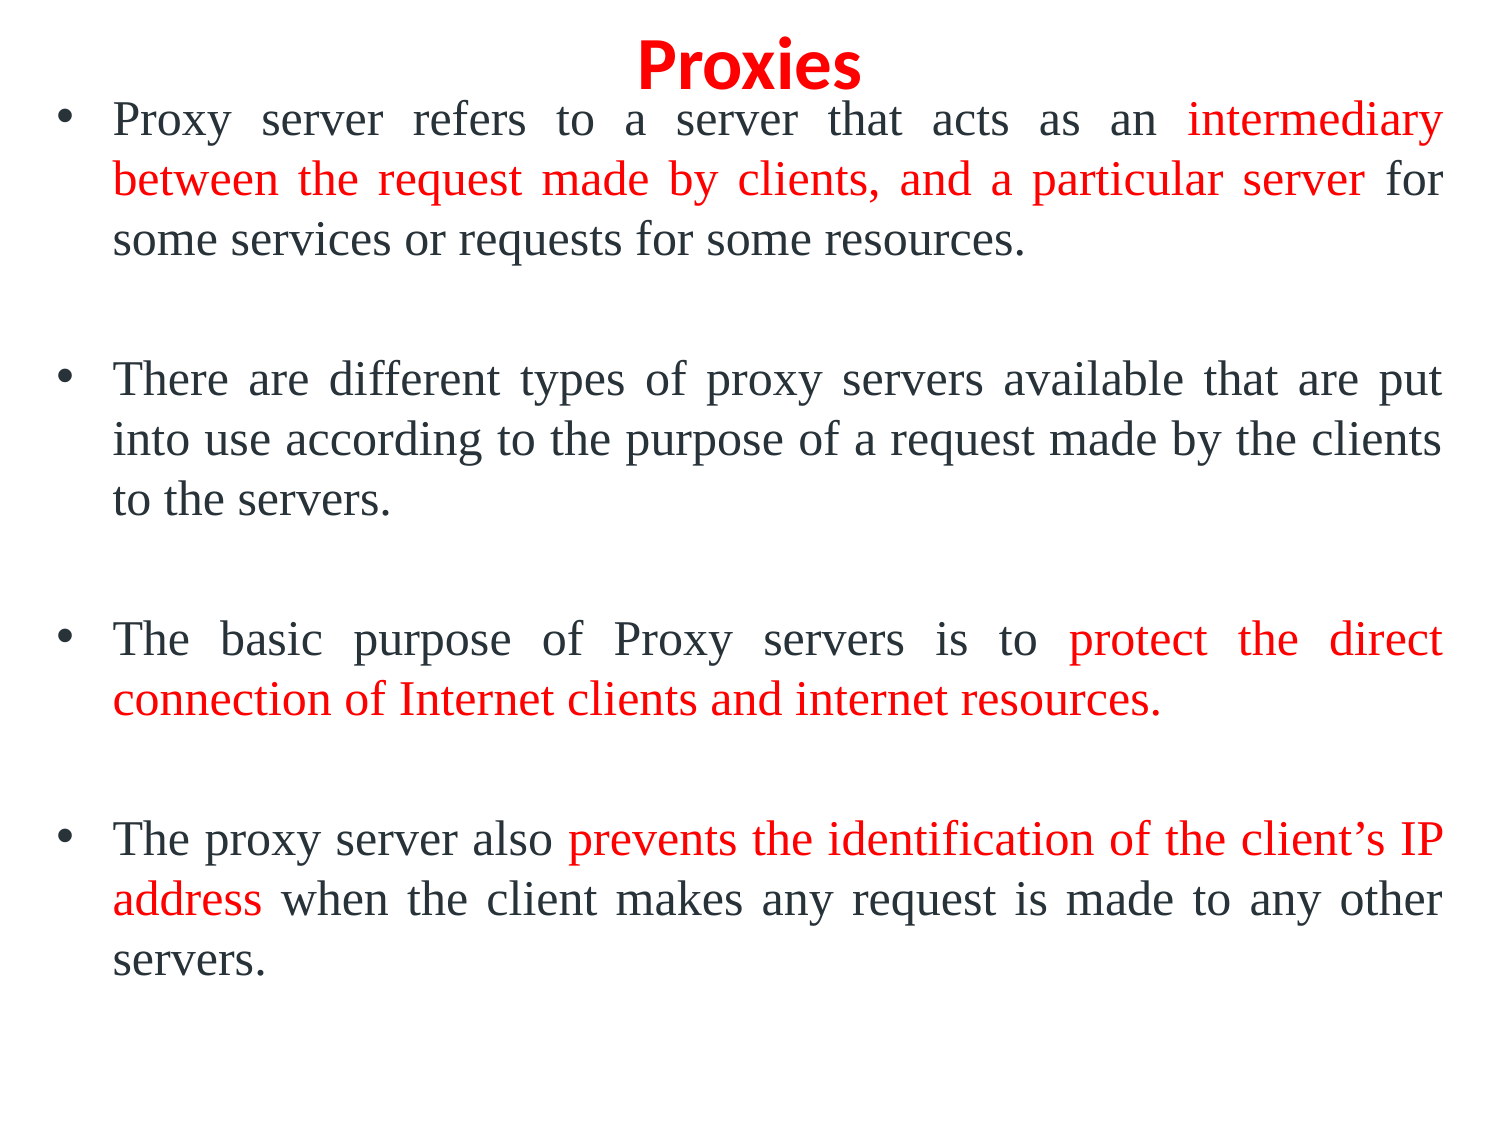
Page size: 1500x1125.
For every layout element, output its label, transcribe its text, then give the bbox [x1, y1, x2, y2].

list Proxy server refers to a server that acts as an intermediary between the request made by clients, and a particular server for some services or requests for some resources. There are different types of proxy servers available that are put into use according to the purpose of a request made by the clients to the servers. The basic purpose of Proxy servers is to protect the direct connection of Internet clients and internet resources. The proxy server also prevents the identification of the client’s IP address when the client makes any request is made to any other servers. [41, 78, 1459, 1125]
title Proxies [75, 1, 1425, 78]
